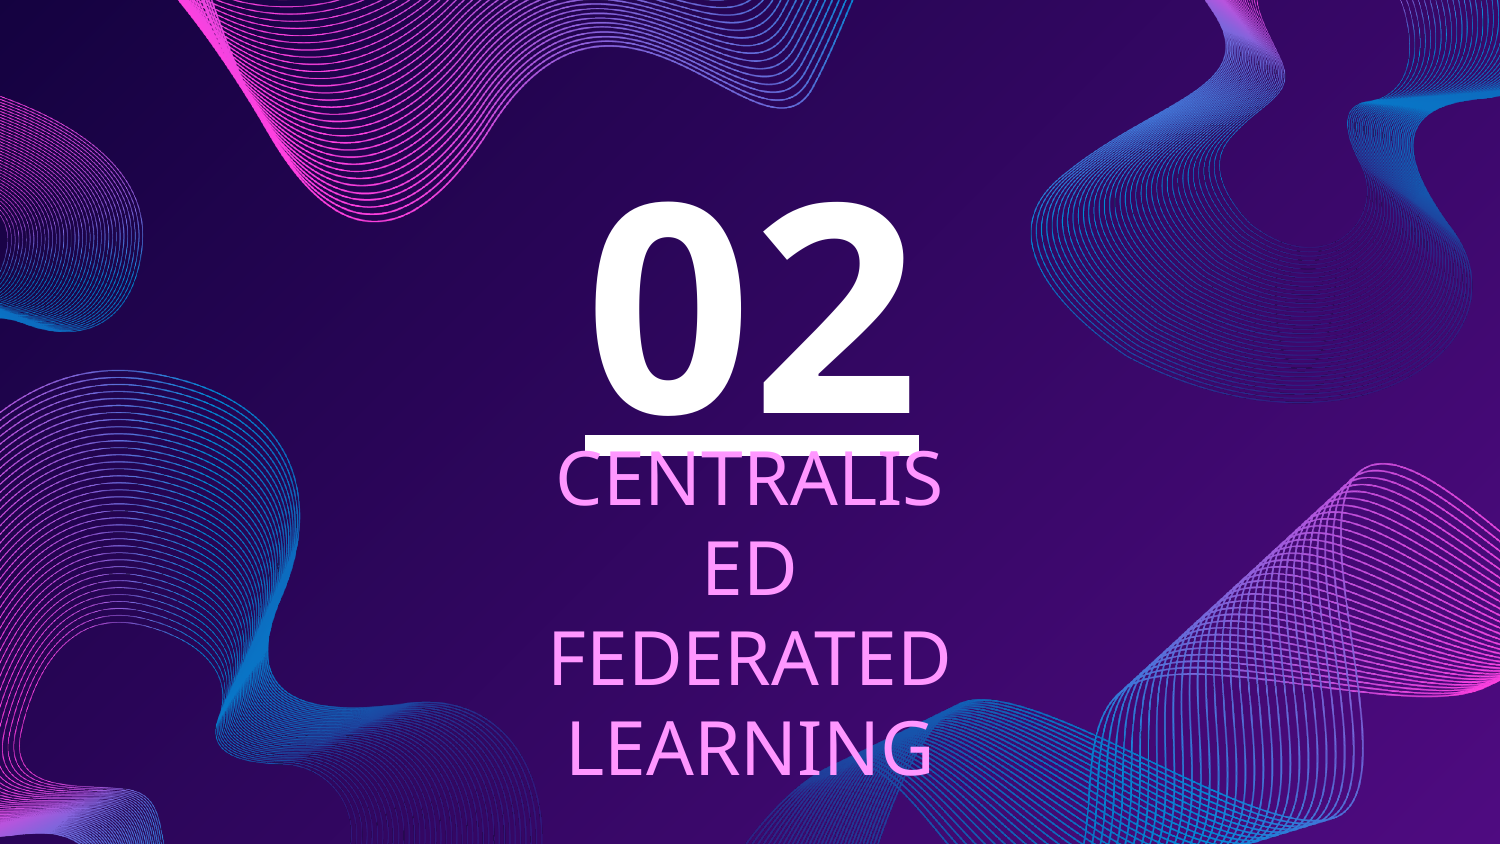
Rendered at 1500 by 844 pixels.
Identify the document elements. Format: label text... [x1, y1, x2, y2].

title 02 [552, 149, 935, 444]
title CENTRALISED FEDERATED LEARNING [528, 553, 972, 668]
picture [0, 0, 1500, 844]
